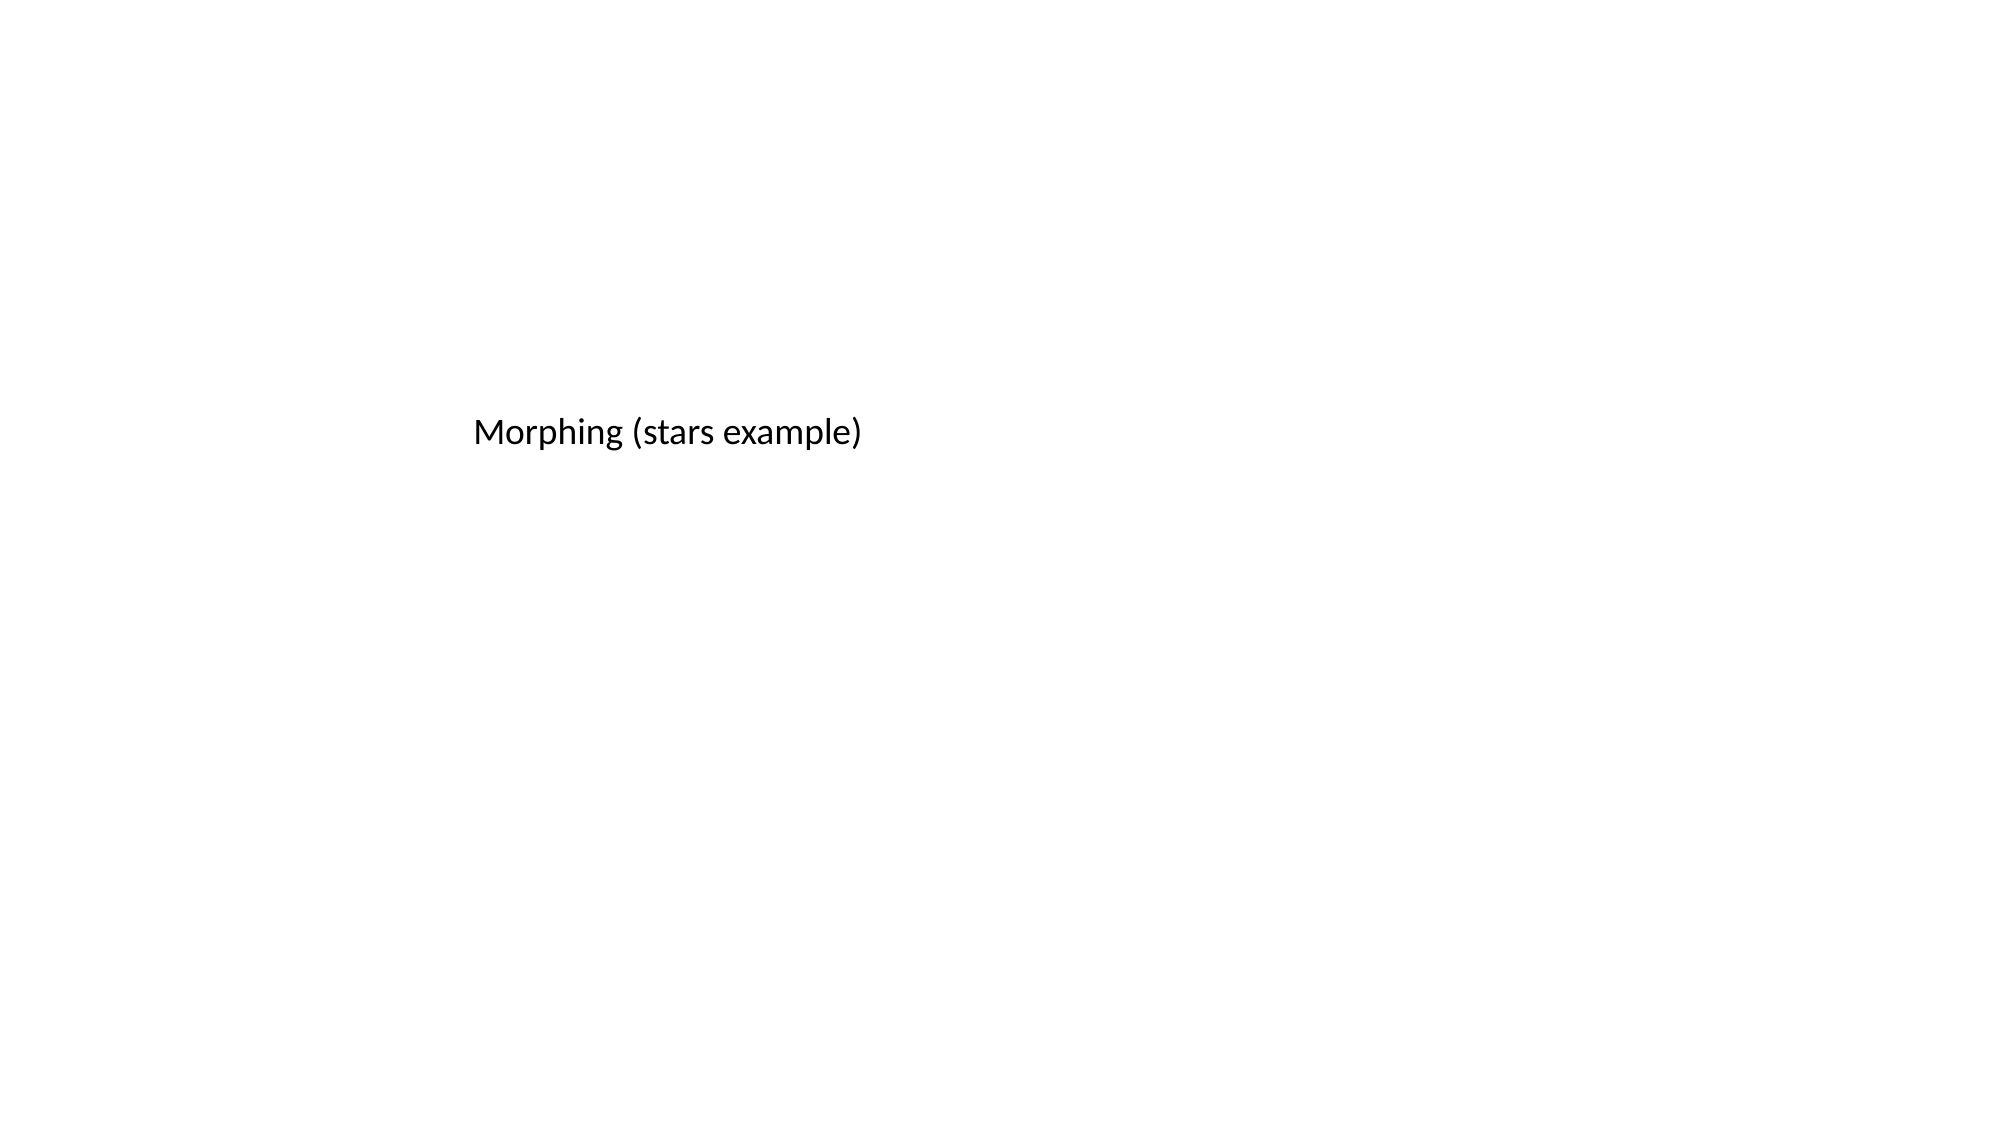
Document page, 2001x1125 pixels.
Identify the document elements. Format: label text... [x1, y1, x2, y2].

text_box Morphing (stars example) [458, 399, 1507, 460]
